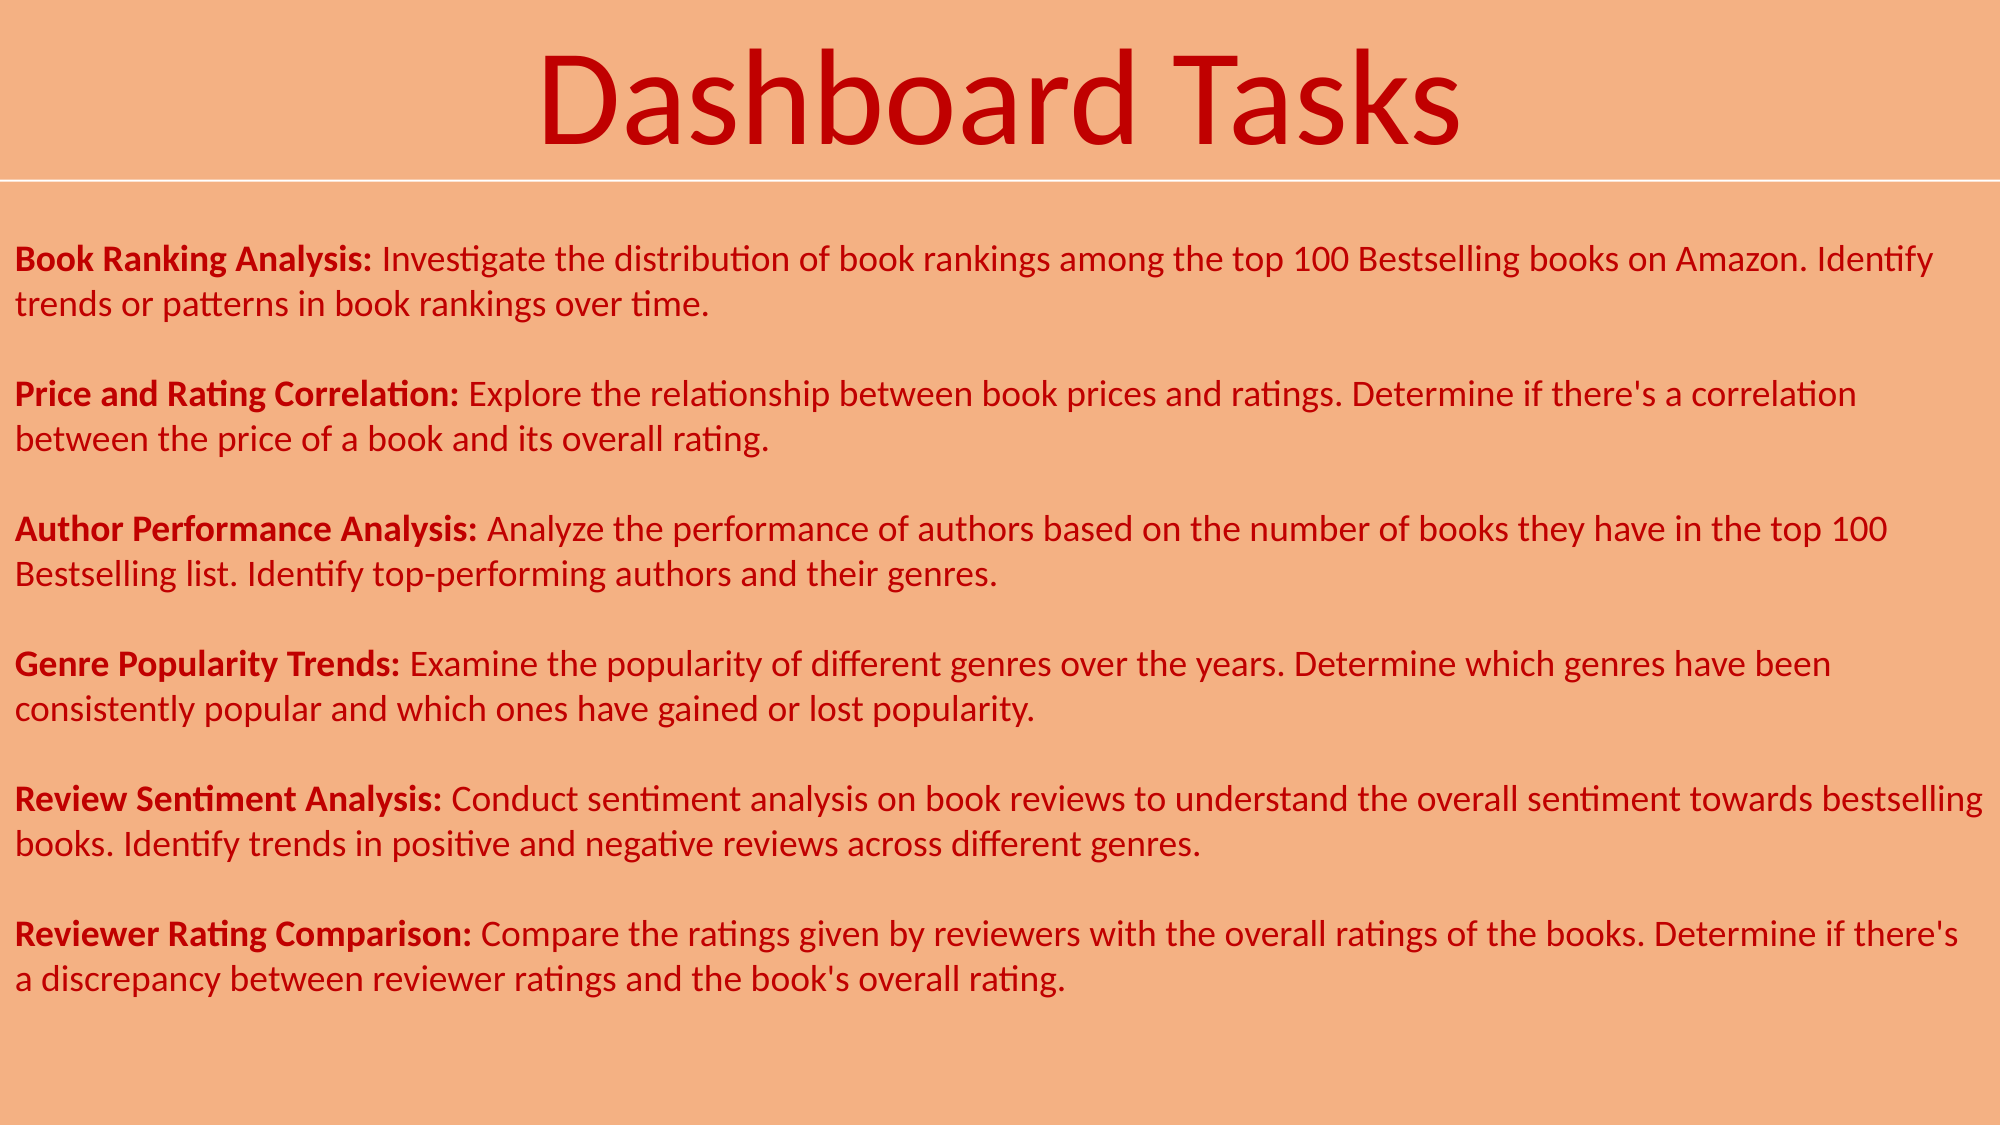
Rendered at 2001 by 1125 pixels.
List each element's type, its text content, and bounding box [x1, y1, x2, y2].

text_box Dashboard Tasks [0, 0, 2000, 180]
text_box Book Ranking Analysis: Investigate the distribution of book rankings among the top 100 Bestselling books on Amazon. Identify trends or patterns in book rankings over time. Price and Rating Correlation: Explore the relationship between book prices and ratings. Determine if there's a correlation between the price of a book and its overall rating. Author Performance Analysis: Analyze the performance of authors based on the number of books they have in the top 100 Bestselling list. Identify top-performing authors and their genres. Genre Popularity Trends: Examine the popularity of different genres over the years. Determine which genres have been consistently popular and which ones have gained or lost popularity. Review Sentiment Analysis: Conduct sentiment analysis on book reviews to understand the overall sentiment towards bestselling books. Identify trends in positive and negative reviews across different genres. Reviewer Rating Comparison: Compare the ratings given by reviewers with the overall ratings of the books. Determine if there's a discrepancy between reviewer ratings and the book's overall rating. [0, 181, 2000, 1125]
